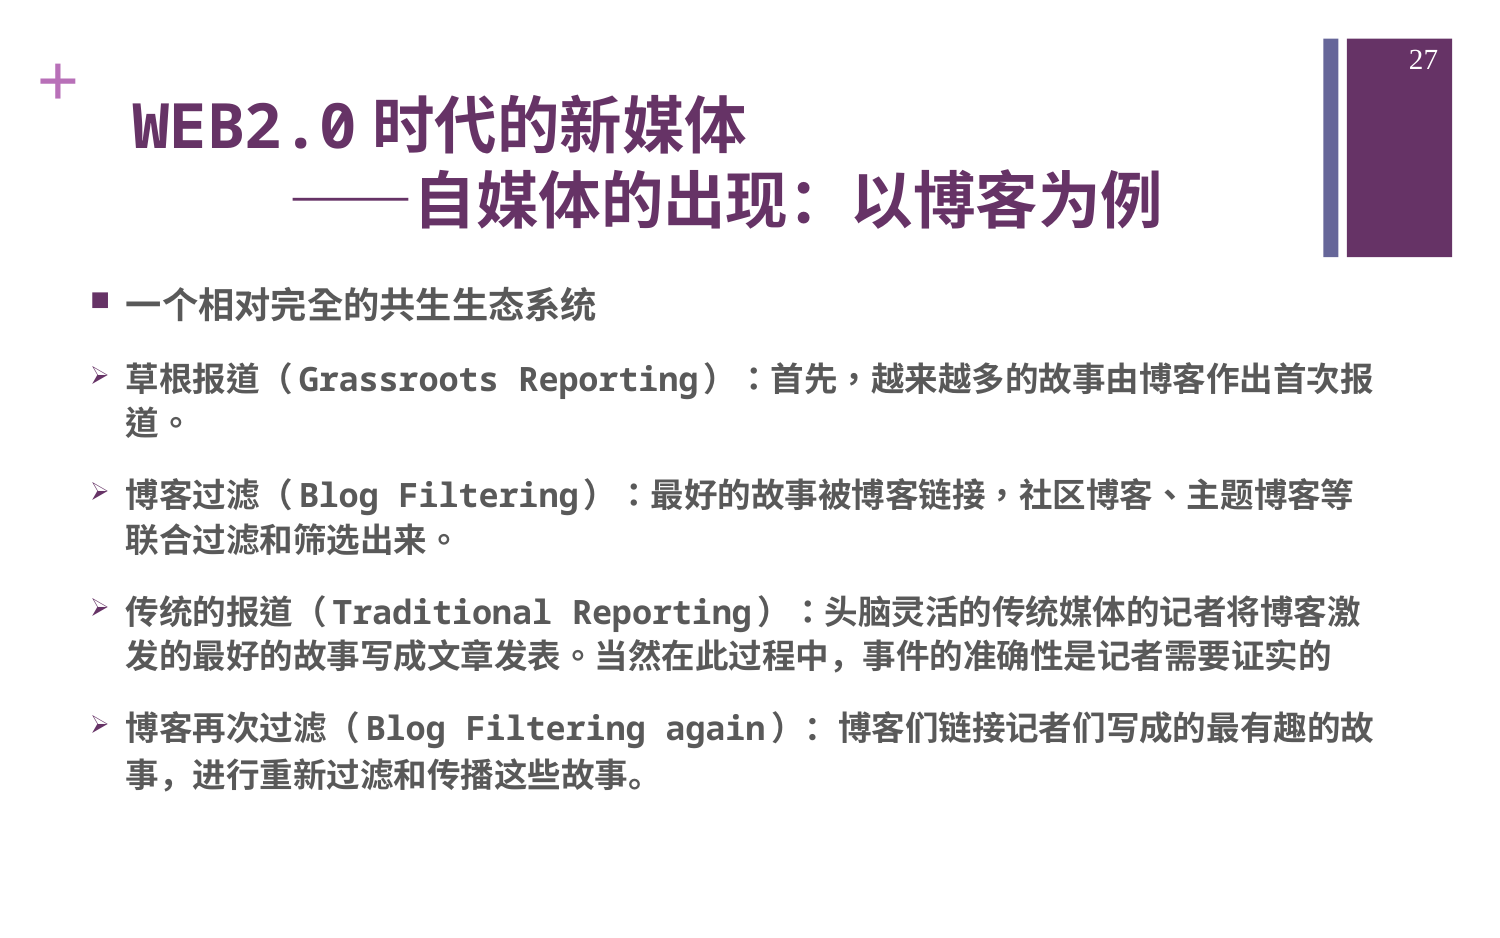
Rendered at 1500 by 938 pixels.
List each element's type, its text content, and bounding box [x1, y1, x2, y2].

list 一个相对完全的共生生态系统 草根报道（Grassroots Reporting）：首先，越来越多的故事由博客作出首次报道。 博客过滤（Blog Filtering）：最好的故事被博客链接，社区博客、主题博客等联合过滤和筛选出来。 传统的报道（Traditional Reporting）：头脑灵活的传统媒体的记者将博客激发的最好的故事写成文章发表。当然在此过程中，事件的准确性是记者需要证实的 博客再次过滤（Blog Filtering again）：博客们链接记者们写成的最有趣的故事，进行重新过滤和传播这些故事。 [75, 270, 1400, 839]
title WEB2.0时代的新媒体 ——自媒体的出现：以博客为例 [117, 78, 1393, 217]
slide_number 27 [1362, 33, 1454, 83]
